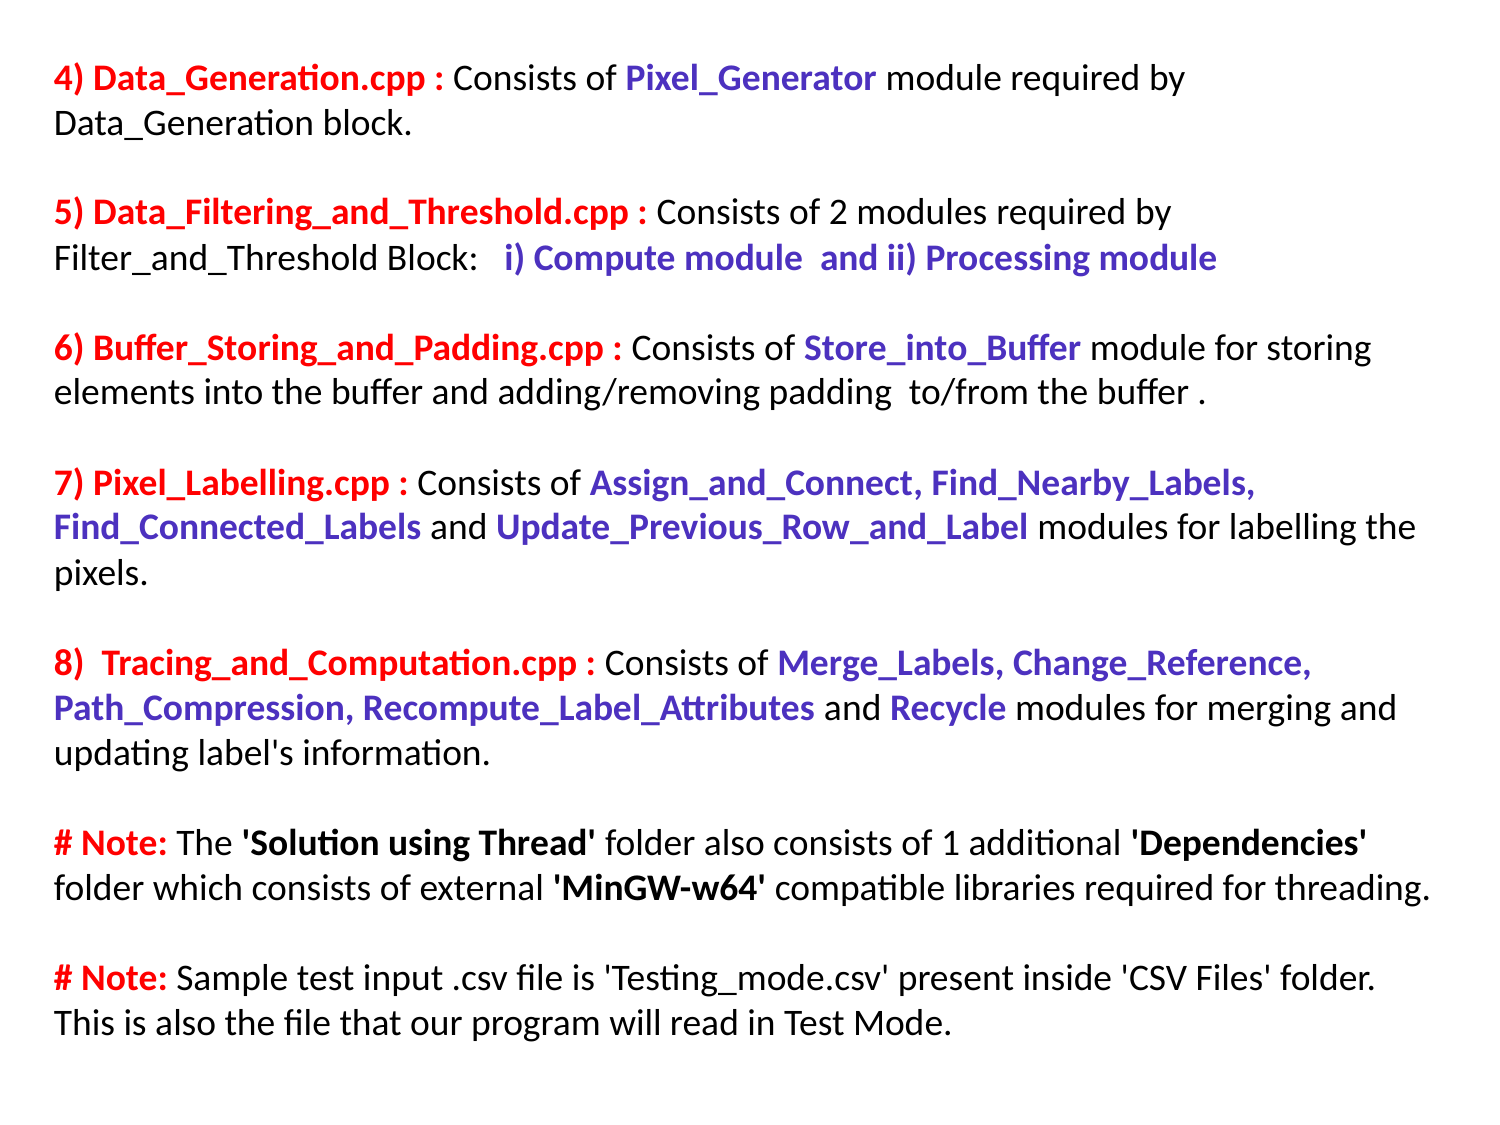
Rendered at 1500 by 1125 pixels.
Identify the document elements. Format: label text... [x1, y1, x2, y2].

text_box 4) Data_Generation.cpp : Consists of Pixel_Generator module required by Data_Generation block. 5) Data_Filtering_and_Threshold.cpp : Consists of 2 modules required by Filter_and_Threshold Block: i) Compute module and ii) Processing module 6) Buffer_Storing_and_Padding.cpp : Consists of Store_into_Buffer module for storing elements into the buffer and adding/removing padding to/from the buffer . 7) Pixel_Labelling.cpp : Consists of Assign_and_Connect, Find_Nearby_Labels, Find_Connected_Labels and Update_Previous_Row_and_Label modules for labelling the pixels. 8) Tracing_and_Computation.cpp : Consists of Merge_Labels, Change_Reference, Path_Compression, Recompute_Label_Attributes and Recycle modules for merging and updating label's information. # Note: The 'Solution using Thread' folder also consists of 1 additional 'Dependencies' folder which consists of external 'MinGW-w64' compatible libraries required for threading. # Note: Sample test input .csv file is 'Testing_mode.csv' present inside 'CSV Files' folder. This is also the file that our program will read in Test Mode. [41, 46, 1459, 1049]
